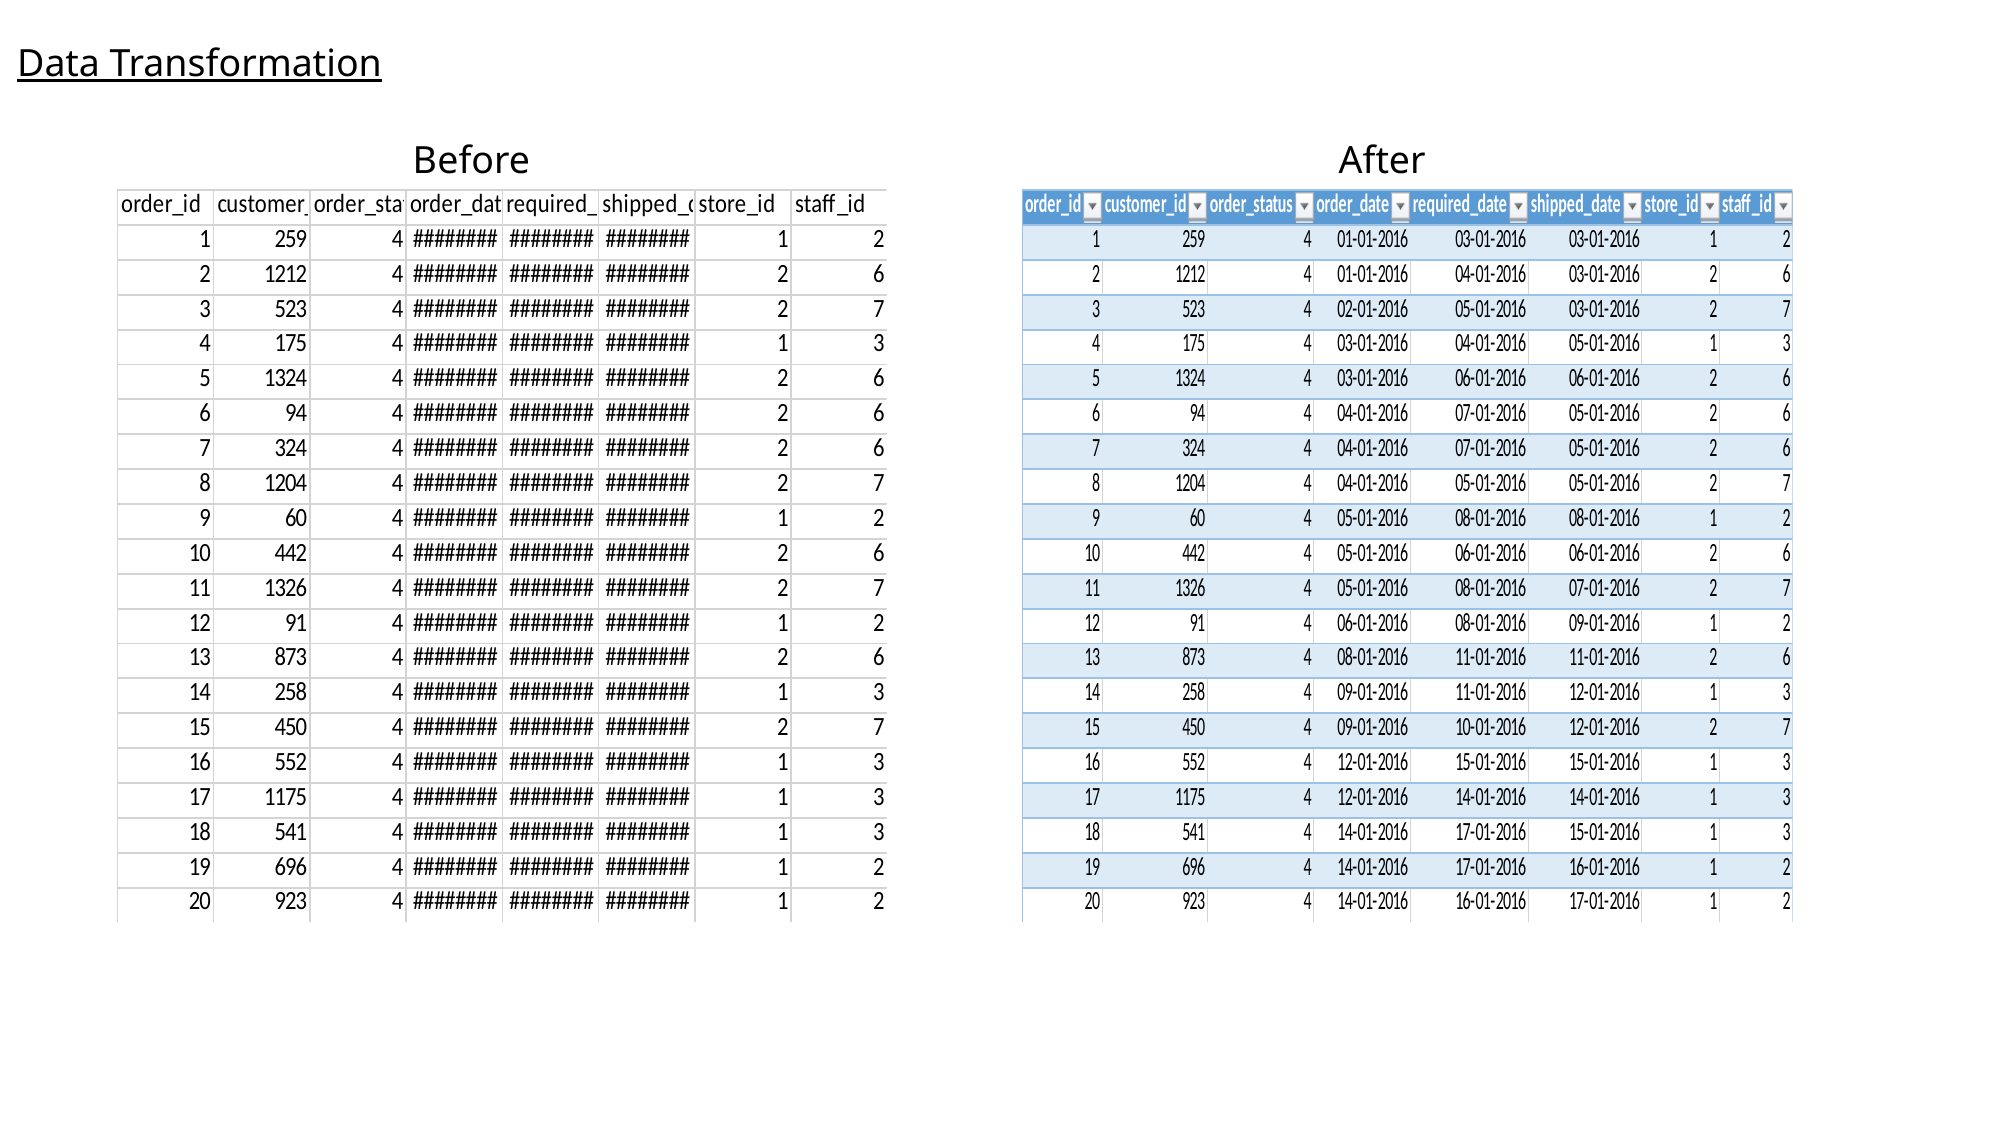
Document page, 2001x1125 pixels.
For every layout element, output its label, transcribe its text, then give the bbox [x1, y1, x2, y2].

picture [1021, 189, 1794, 924]
text_box Data Transformation [2, 31, 398, 91]
picture [116, 189, 889, 924]
text_box Before [397, 128, 545, 184]
text_box After [1323, 128, 1441, 184]
